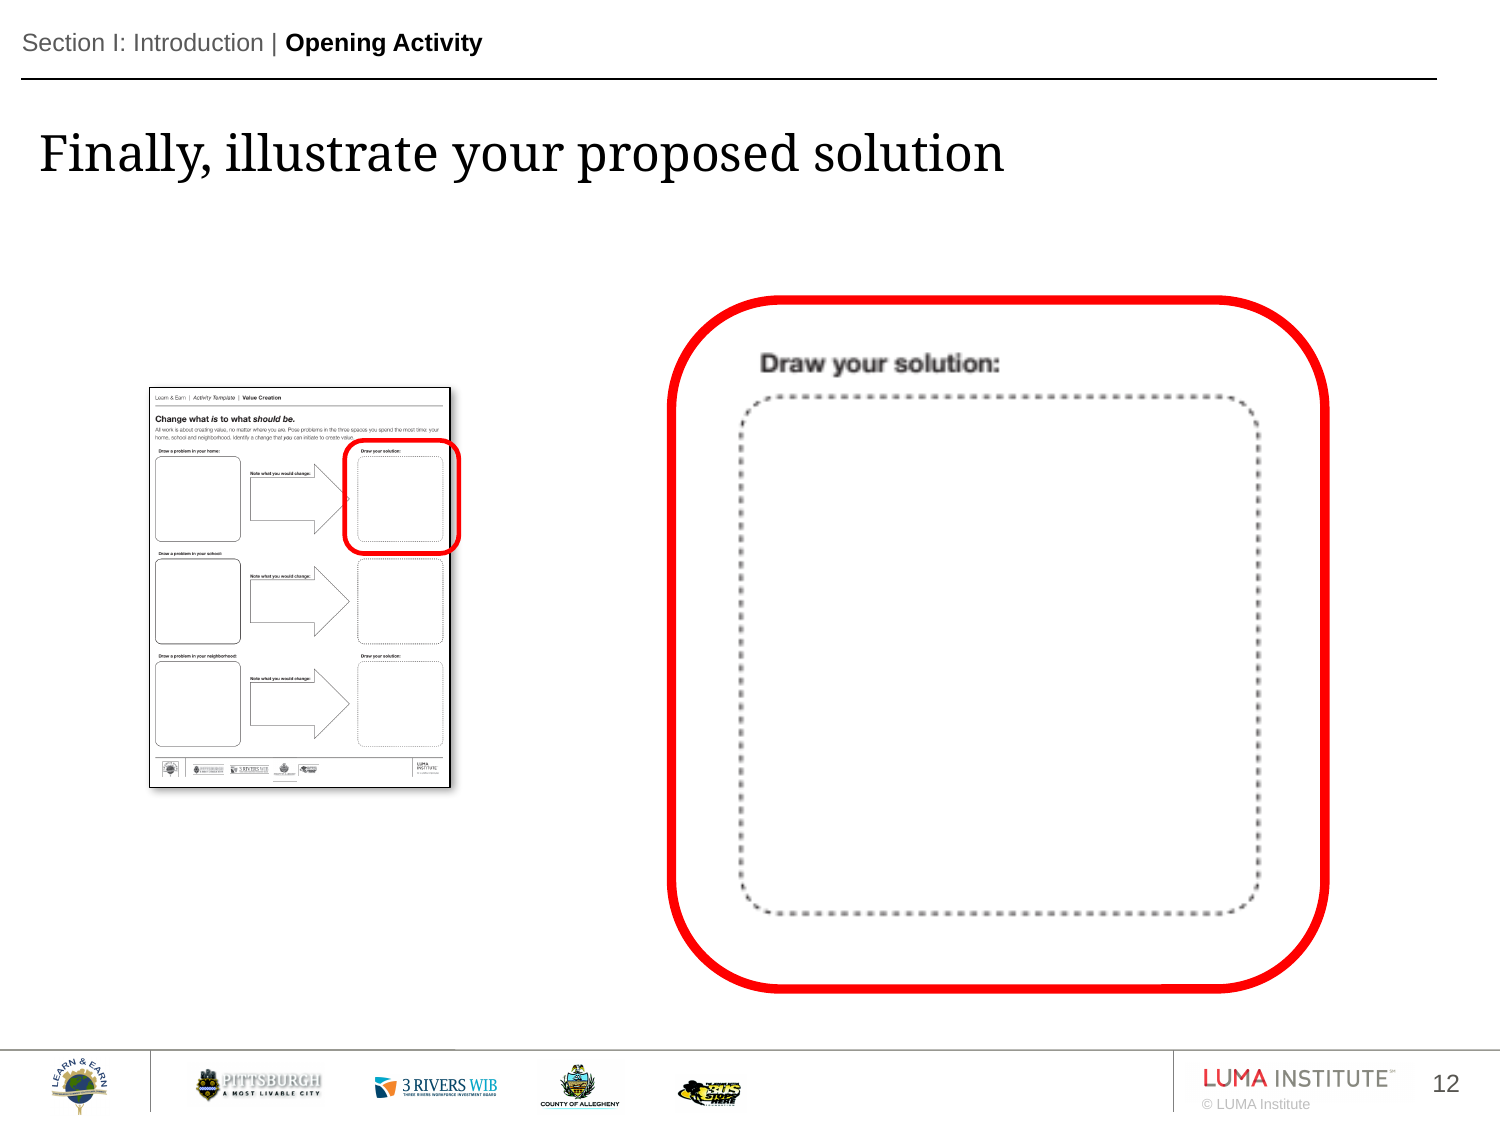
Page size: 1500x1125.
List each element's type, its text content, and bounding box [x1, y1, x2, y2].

text_box [453, 445, 459, 549]
list Section I: Introduction | Opening Activity [7, 19, 1433, 65]
picture [719, 351, 1293, 954]
picture [50, 1057, 110, 1116]
text_box [671, 299, 1325, 989]
picture [675, 1074, 747, 1113]
picture [151, 389, 449, 784]
picture [187, 1062, 325, 1107]
text_box Finally, illustrate your proposed solution [24, 113, 1450, 189]
picture [373, 1074, 500, 1100]
picture [1185, 1062, 1415, 1103]
picture [537, 1059, 625, 1115]
